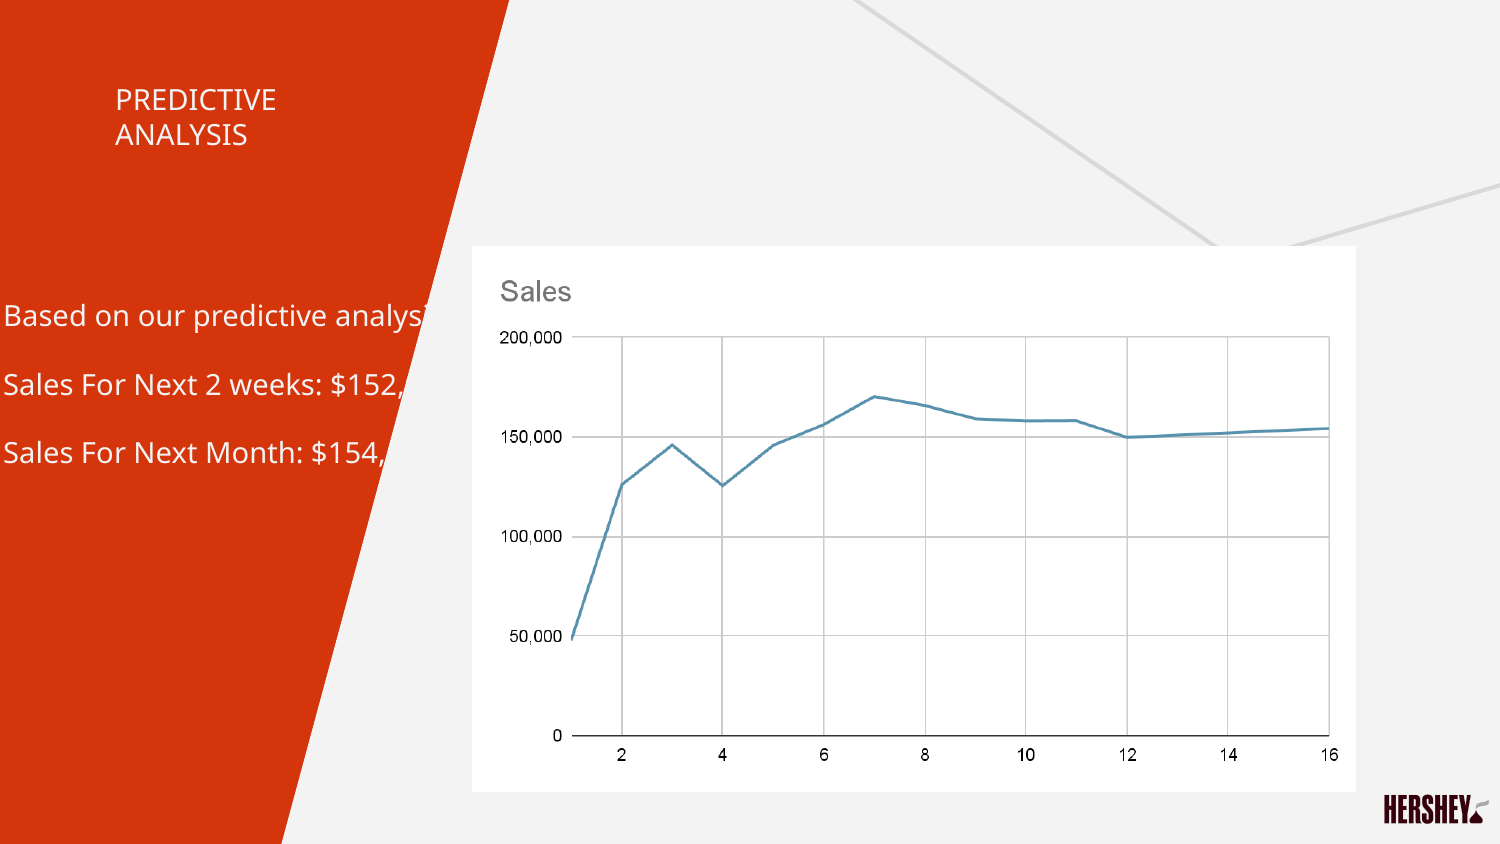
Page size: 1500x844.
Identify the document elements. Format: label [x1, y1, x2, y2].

text_box [855, 0, 1213, 244]
text_box [0, 0, 510, 844]
picture [1381, 791, 1492, 828]
picture [472, 246, 1356, 793]
